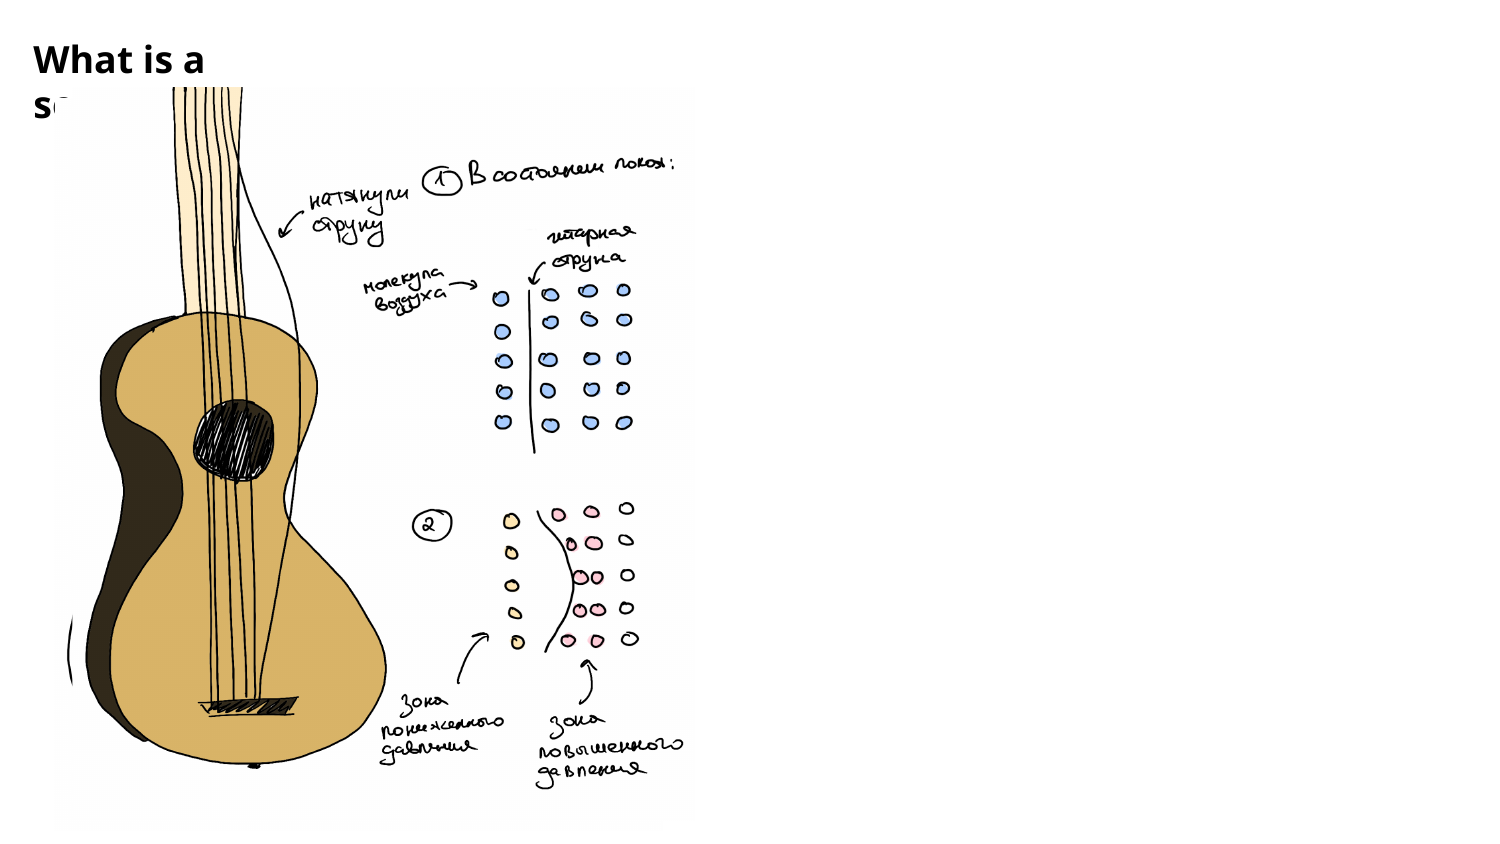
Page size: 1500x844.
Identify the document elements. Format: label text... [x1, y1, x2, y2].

text_box What is a sound? [18, 20, 363, 110]
picture [54, 87, 696, 831]
